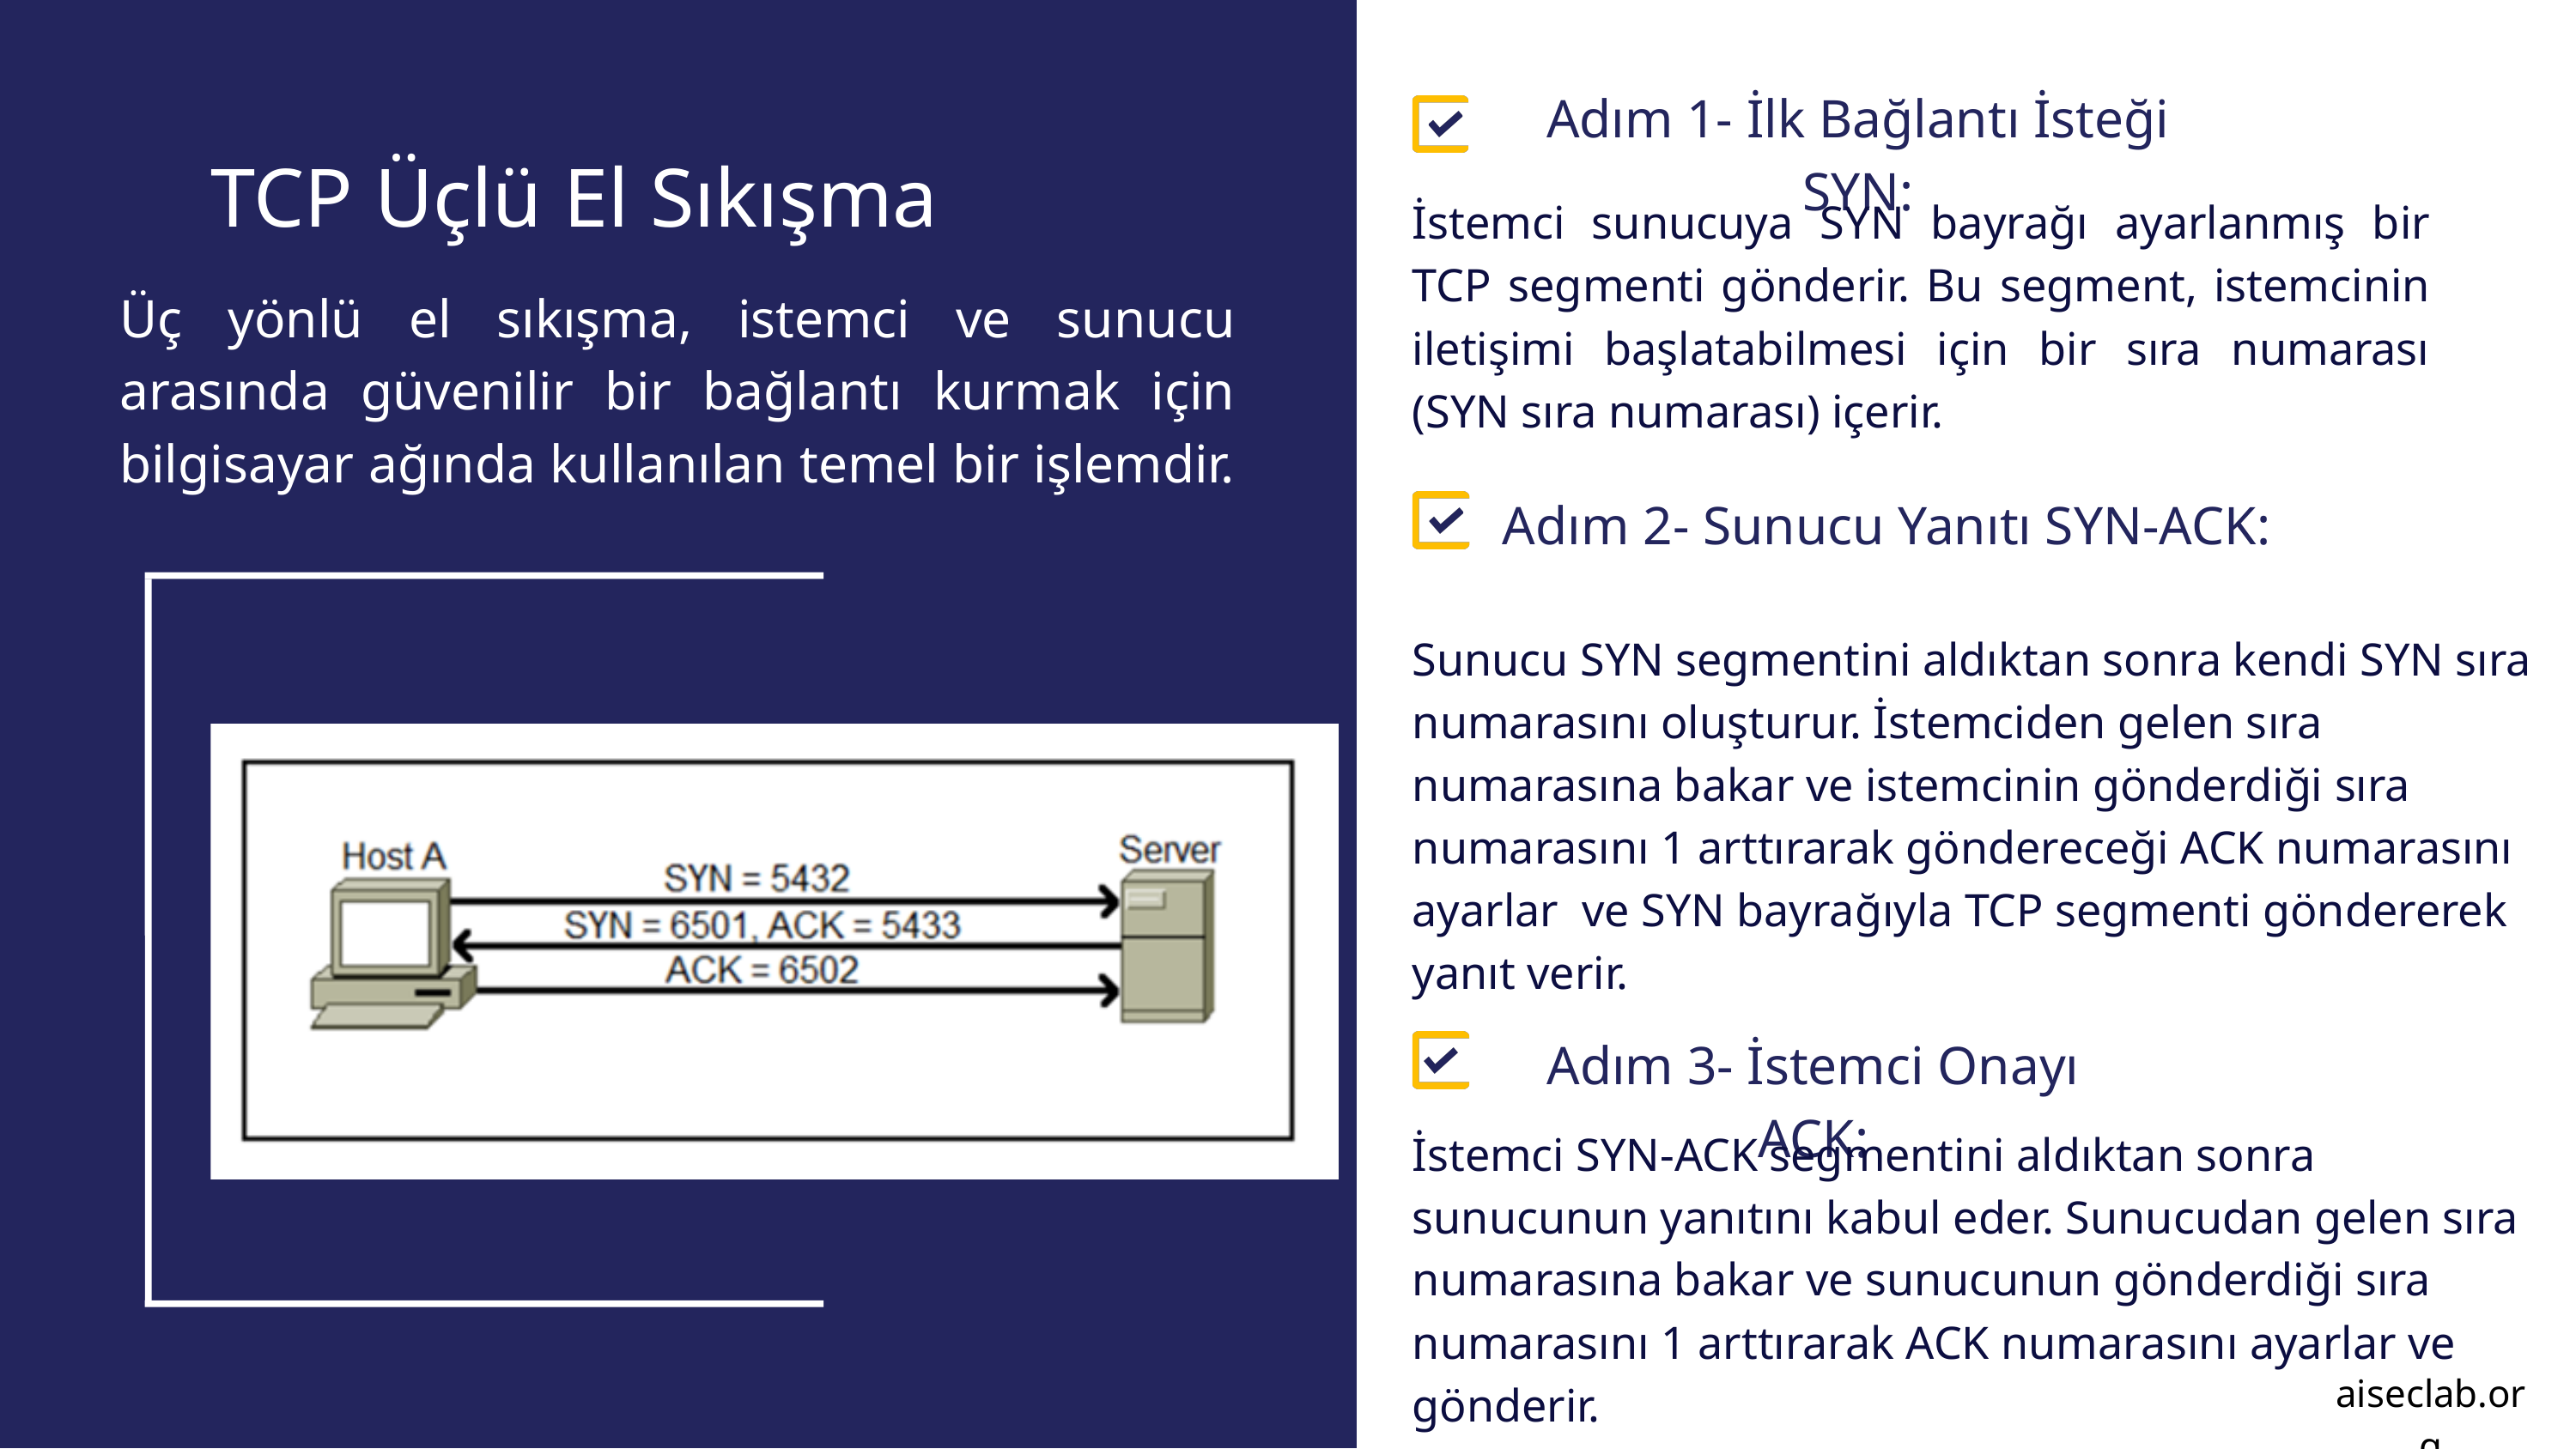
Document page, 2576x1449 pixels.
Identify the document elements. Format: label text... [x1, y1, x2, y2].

text_box İstemci SYN-ACK segmentini aldıktan sonra sunucunun yanıtını kabul eder. Sunucudan gelen sıra numarasına bakar ve sunucunun gönderdiği sıra numarasını 1 arttırarak ACK numarasını ayarlar ve gönderir. [1412, 1054, 2533, 1449]
text_box [1412, 95, 1469, 153]
text_box [1412, 491, 1470, 549]
text_box aiseclab.org [2329, 1362, 2534, 1449]
text_box [1428, 111, 1463, 137]
text_box Adım 1- İlk Bağlantı İsteği SYN: [1504, 76, 2213, 185]
text_box Adım 2- Sunucu Yanıtı SYN-ACK: [1498, 482, 2275, 555]
text_box [1429, 507, 1464, 534]
text_box Sunucu SYN segmentini aldıktan sonra kendi SYN sıra numarasını oluşturur. İstemciden gelen sıra numarasına bakar ve istemcinin gönderdiği sıra numarasını 1 arttırarak göndereceği ACK numarasını ayarlar ve SYN bayrağıyla TCP segmenti göndererek yanıt verir. [1412, 621, 2533, 1054]
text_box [0, 0, 1357, 1449]
text_box İstemci sunucuya SYN bayrağı ayarlanmış bir TCP segmenti gönderir. Bu segment, istemcinin iletişimi başlatabilmesi için bir sıra numarası (SYN sıra numarası) içerir. [1412, 185, 2432, 437]
